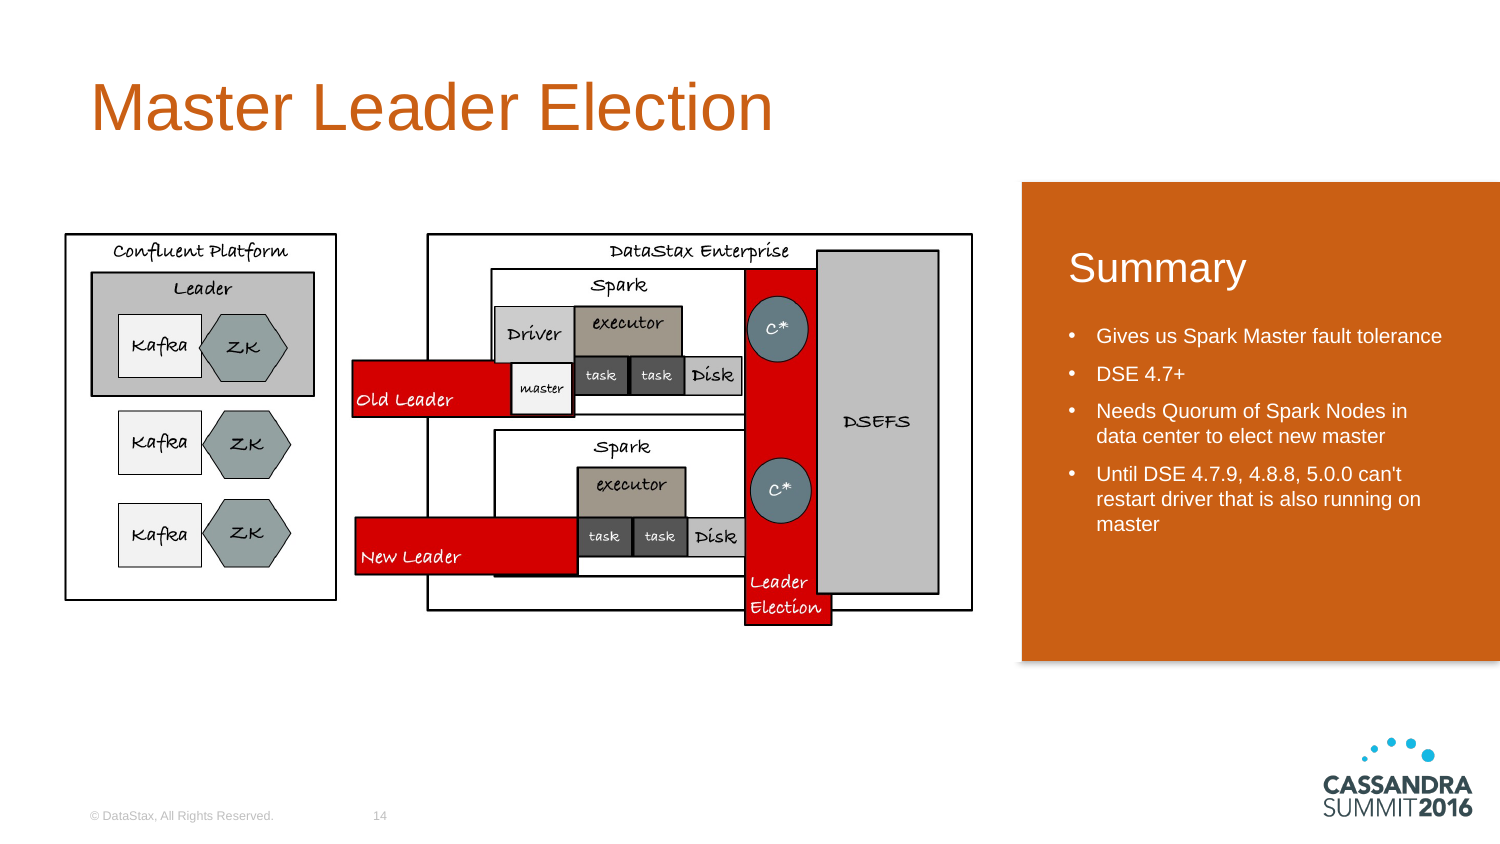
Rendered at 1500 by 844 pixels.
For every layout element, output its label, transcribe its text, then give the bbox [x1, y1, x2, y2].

list Summary [1053, 232, 1467, 292]
title Master Leader Election [75, 33, 1425, 175]
picture [0, 181, 1022, 662]
picture [1320, 734, 1475, 819]
footer © DataStax, All Rights Reserved. [75, 793, 337, 839]
slide_number 14 [346, 793, 414, 839]
list Gives us Spark Master fault tolerance DSE 4.7+ Needs Quorum of Spark Nodes in data center to elect new master Until DSE 4.7.9, 4.8.8, 5.0.0 can't restart driver that is also running on master [1053, 315, 1467, 623]
